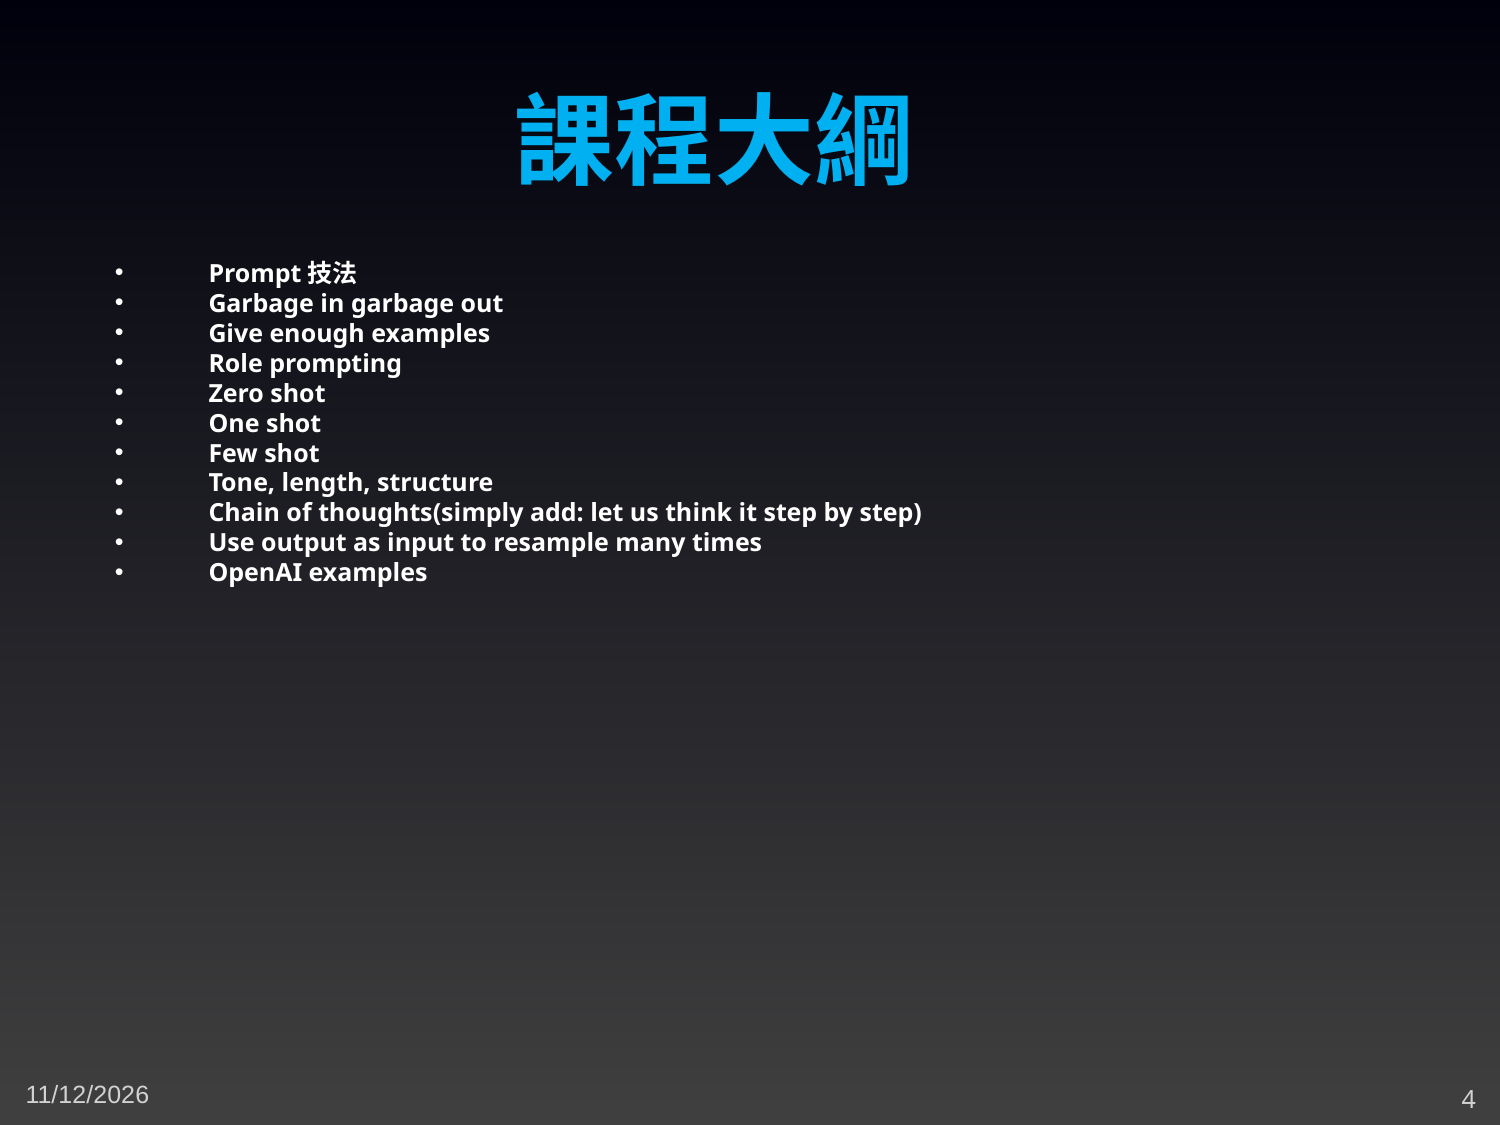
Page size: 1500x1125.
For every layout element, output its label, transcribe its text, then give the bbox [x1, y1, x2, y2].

slide_number 4 [1340, 1075, 1491, 1117]
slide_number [10, 1075, 411, 1117]
text_box Prompt技法 Garbage in garbage out Give enough examples Role prompting Zero shot One shot Few shot Tone, length, structure Chain of thoughts(simply add: let us think it step by step) Use output as input to resample many times OpenAI examples [99, 249, 1400, 595]
text_box 課程大綱 [499, 49, 1388, 213]
